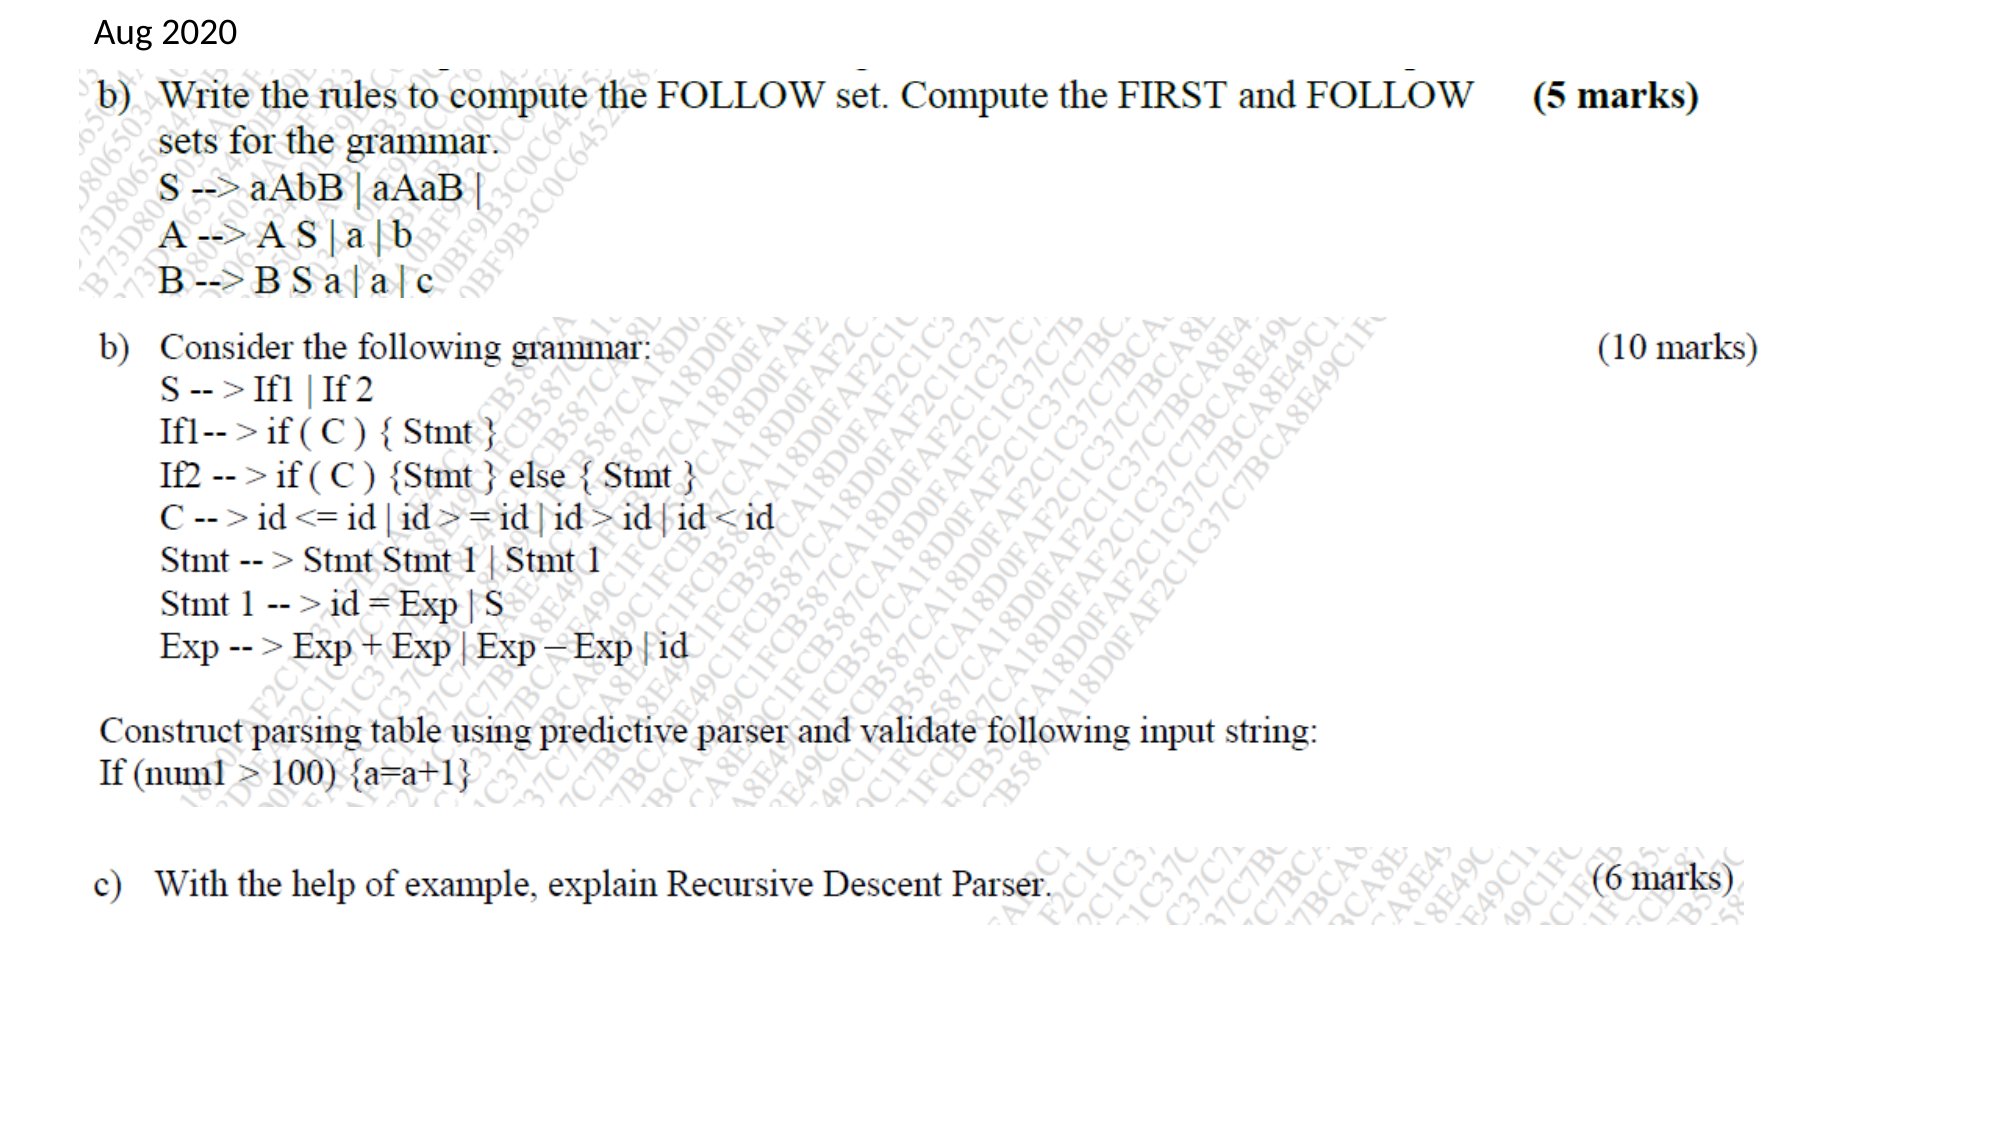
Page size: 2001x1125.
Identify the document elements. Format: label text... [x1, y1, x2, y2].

title Questions [137, 59, 1863, 278]
picture [49, 317, 1795, 807]
picture [79, 69, 1711, 298]
text_box Aug 2020 [79, 0, 520, 60]
picture [78, 847, 1744, 925]
